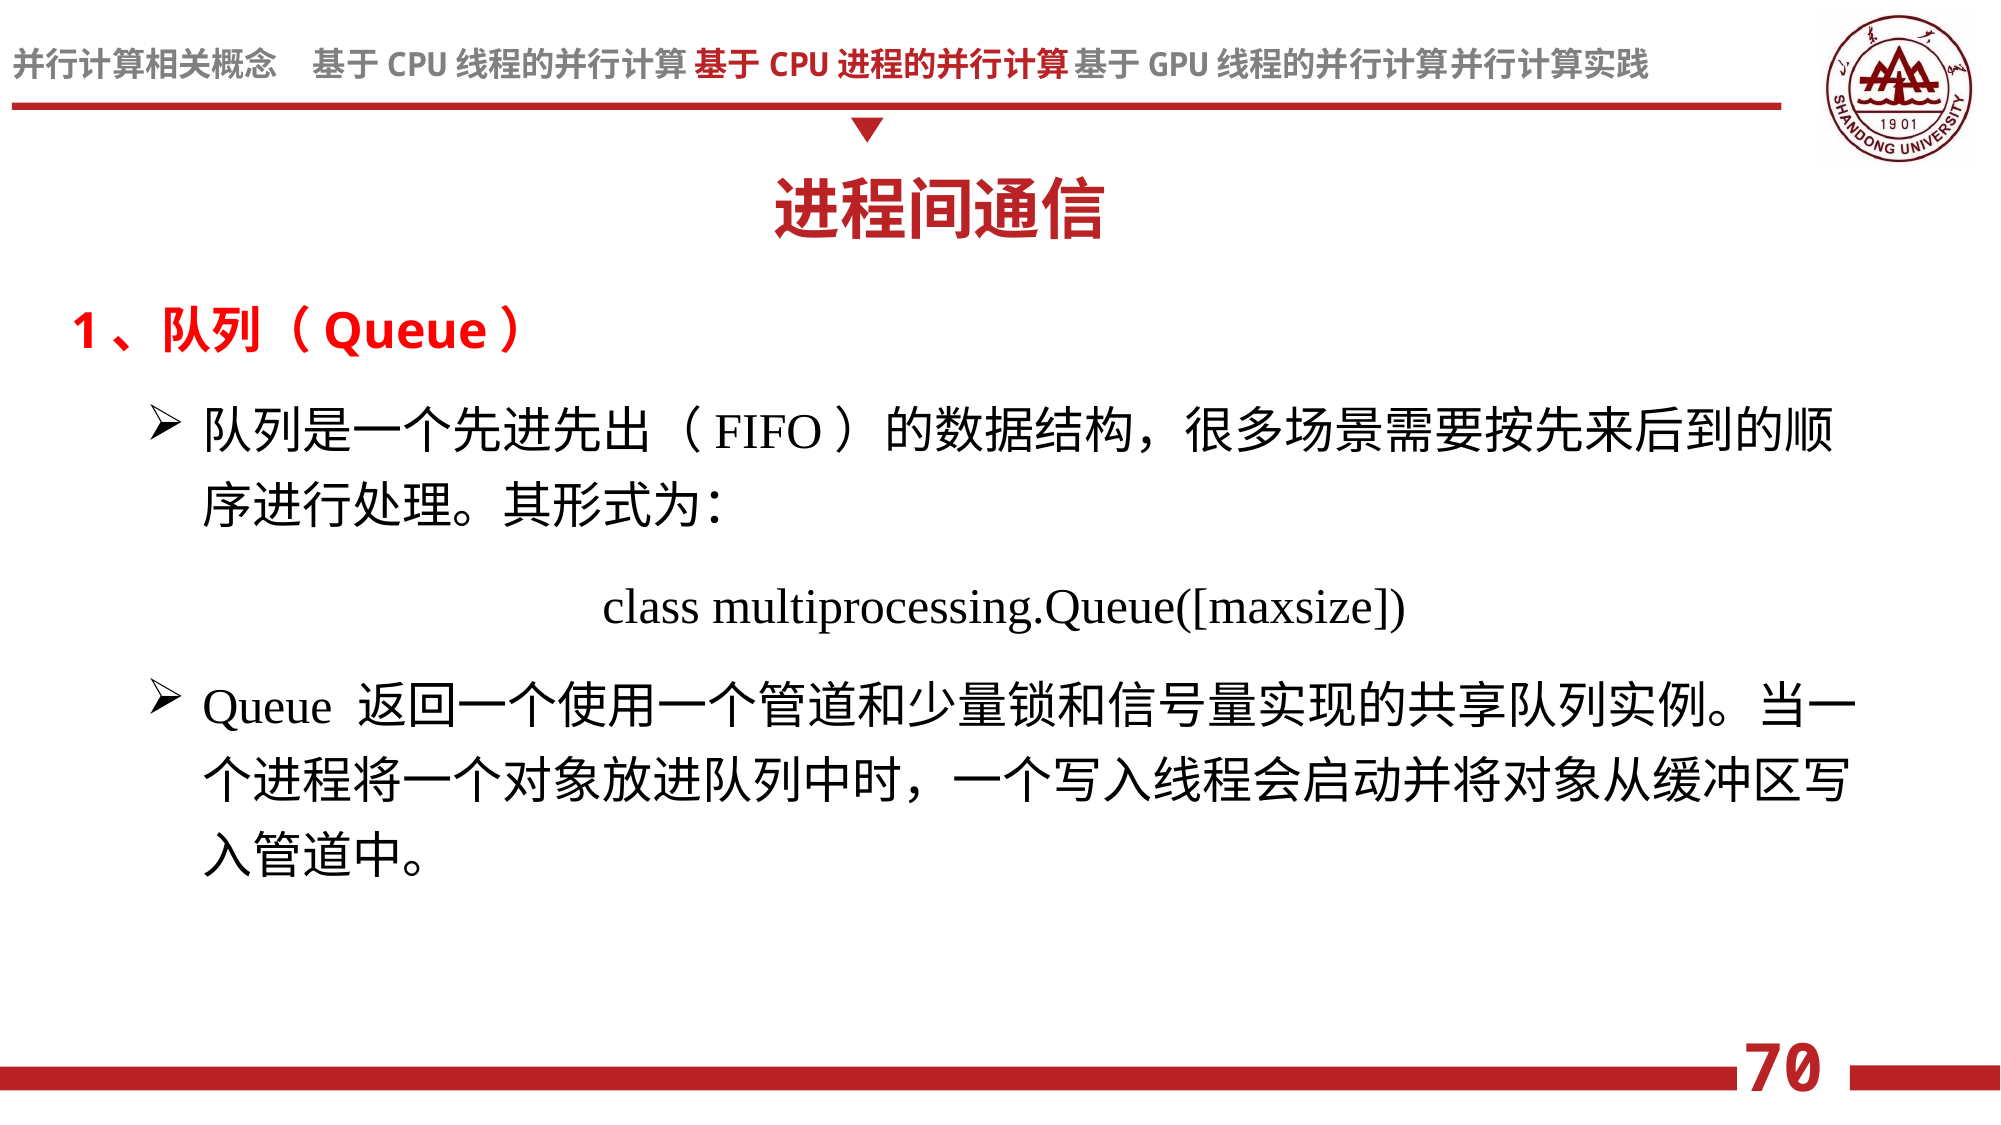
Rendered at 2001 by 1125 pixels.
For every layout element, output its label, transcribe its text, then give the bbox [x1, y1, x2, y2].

text_box 1、队列（Queue） 队列是一个先进先出（FIFO）的数据结构，很多场景需要按先来后到的顺序进行处理。其形式为： class multiprocessing.Queue([maxsize]) Queue 返回一个使用一个管道和少量锁和信号量实现的共享队列实例。当一个进程将一个对象放进队列中时，一个写入线程会启动并将对象从缓冲区写入管道中。 [56, 275, 1879, 891]
text_box 进程间通信 [758, 159, 1123, 255]
picture [1820, 9, 1977, 167]
